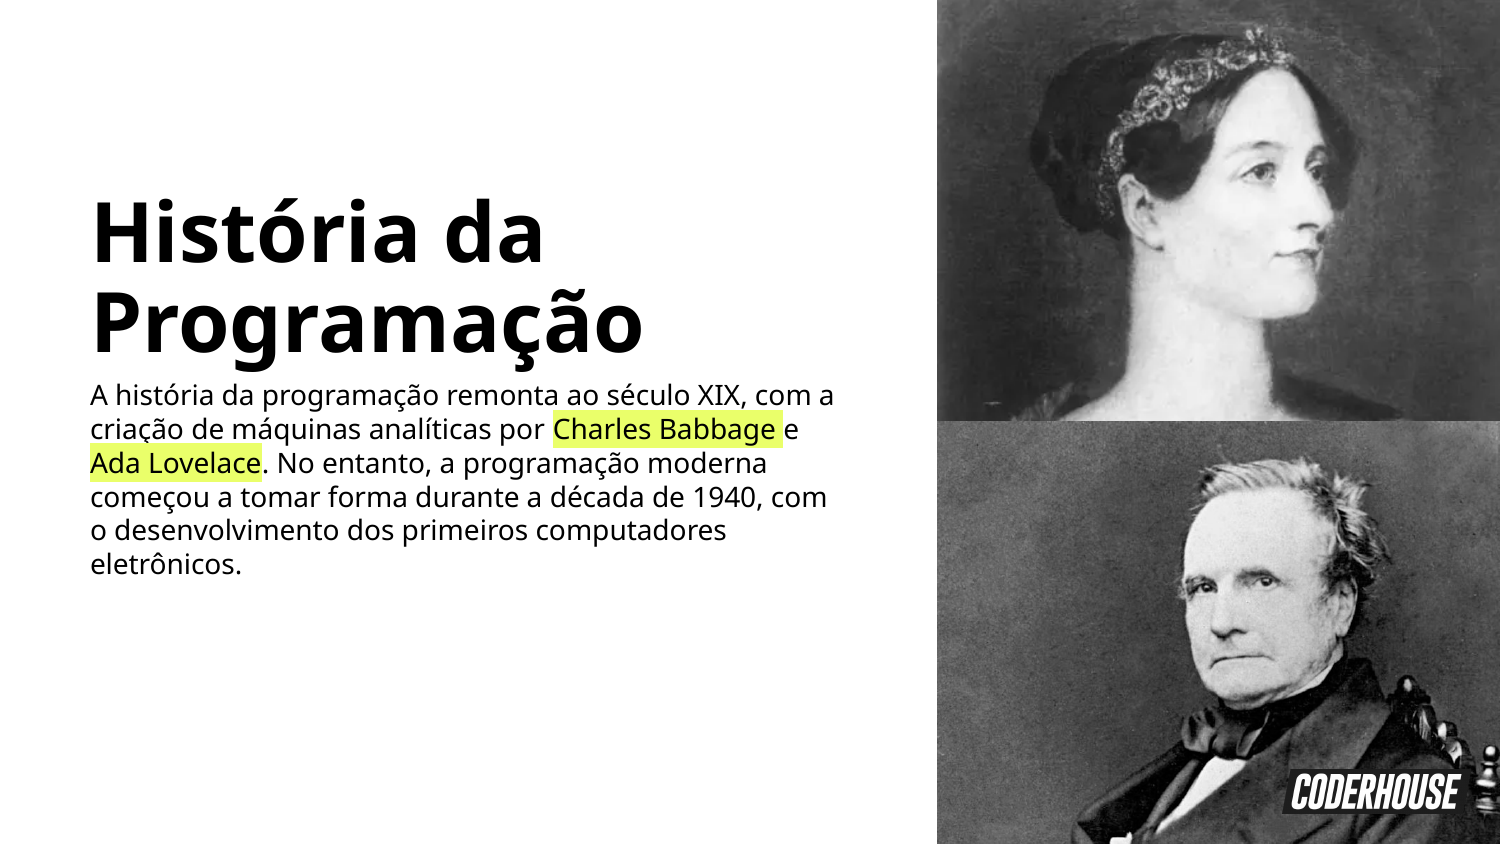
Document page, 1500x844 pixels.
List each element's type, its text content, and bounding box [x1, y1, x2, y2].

text_box A história da programação remonta ao século XIX, com a criação de máquinas analíticas por Charles Babbage e Ada Lovelace. No entanto, a programação moderna começou a tomar forma durante a década de 1940, com o desenvolvimento dos primeiros computadores eletrônicos. [75, 362, 851, 595]
picture [0, 0, 1500, 844]
text_box História da Programação [75, 175, 851, 362]
